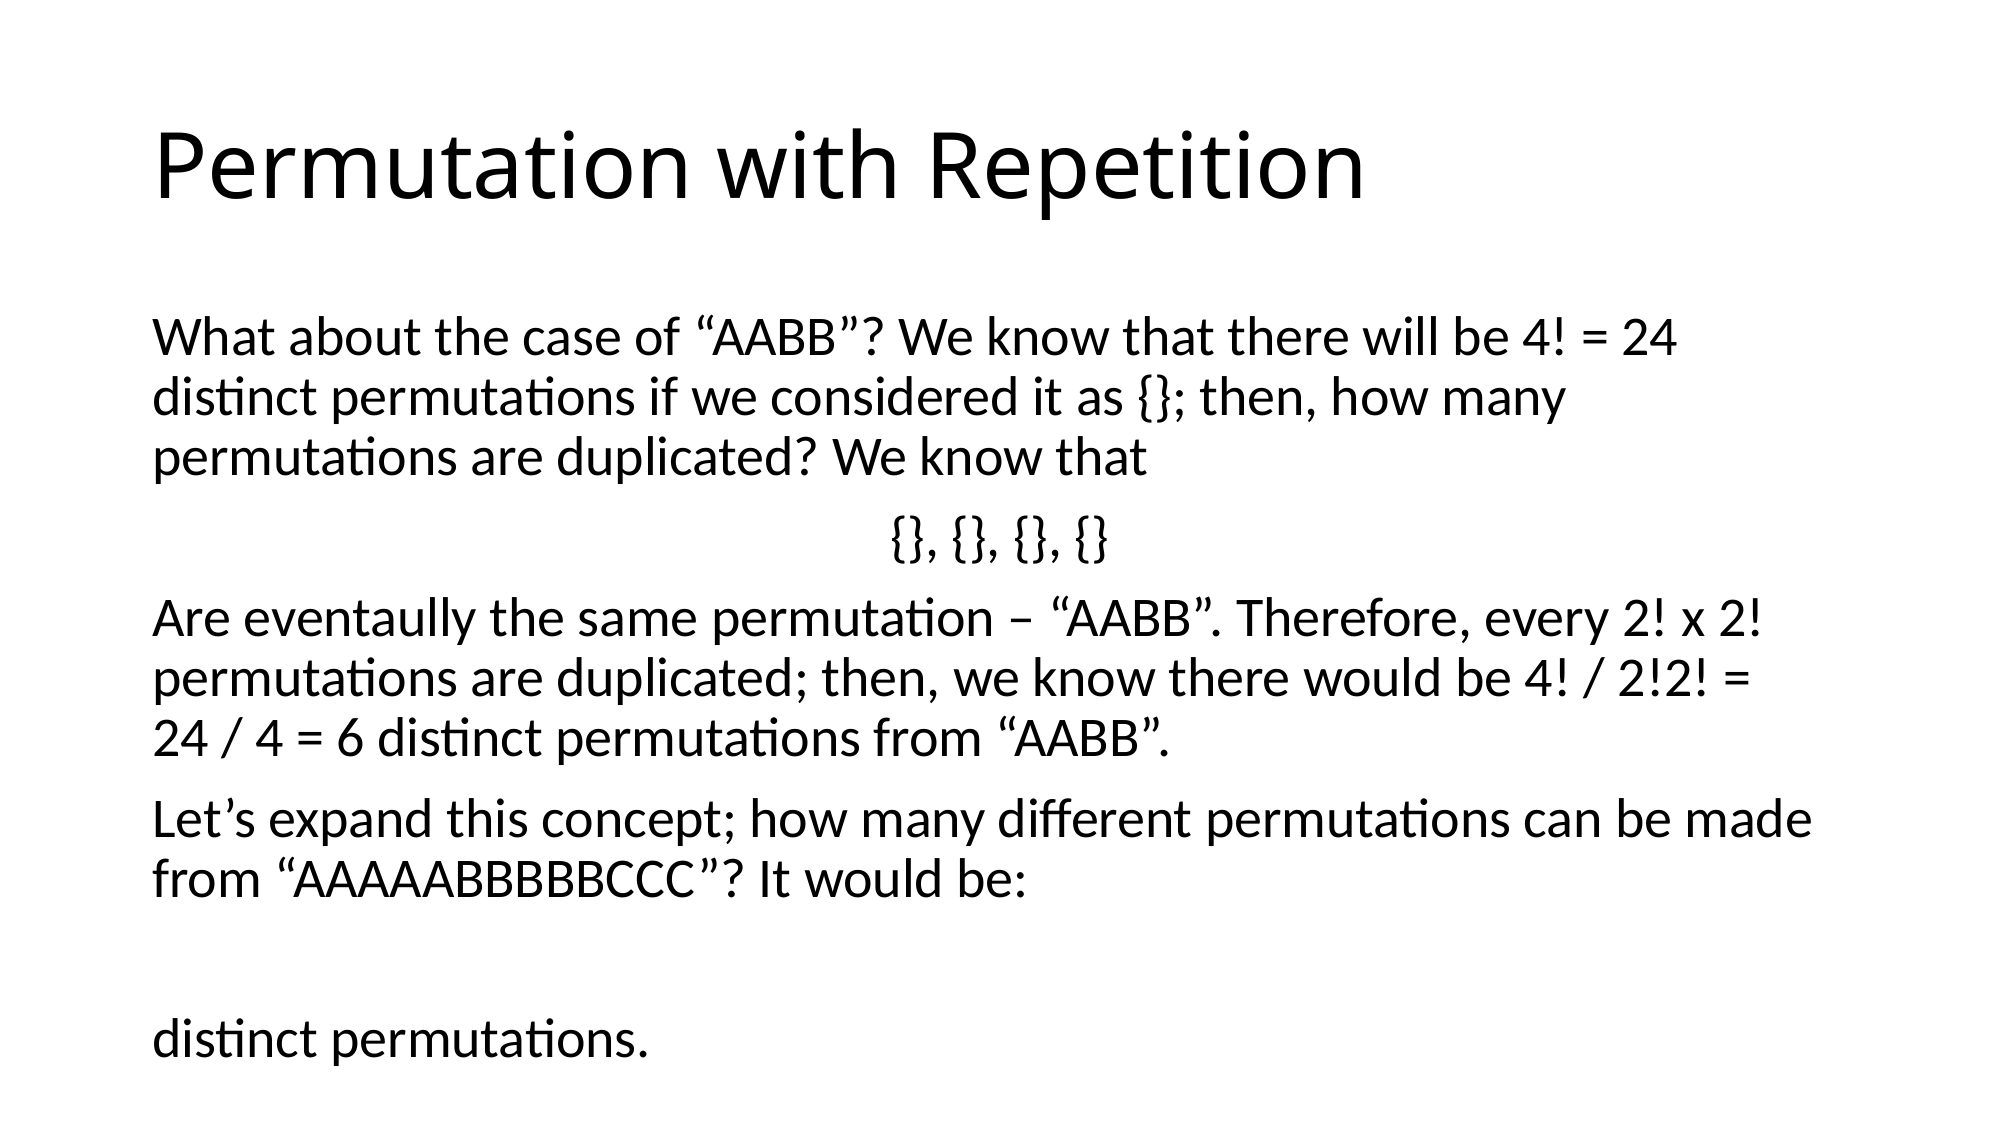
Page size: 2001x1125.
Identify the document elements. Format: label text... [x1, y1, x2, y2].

title Permutation with Repetition [137, 59, 1863, 278]
